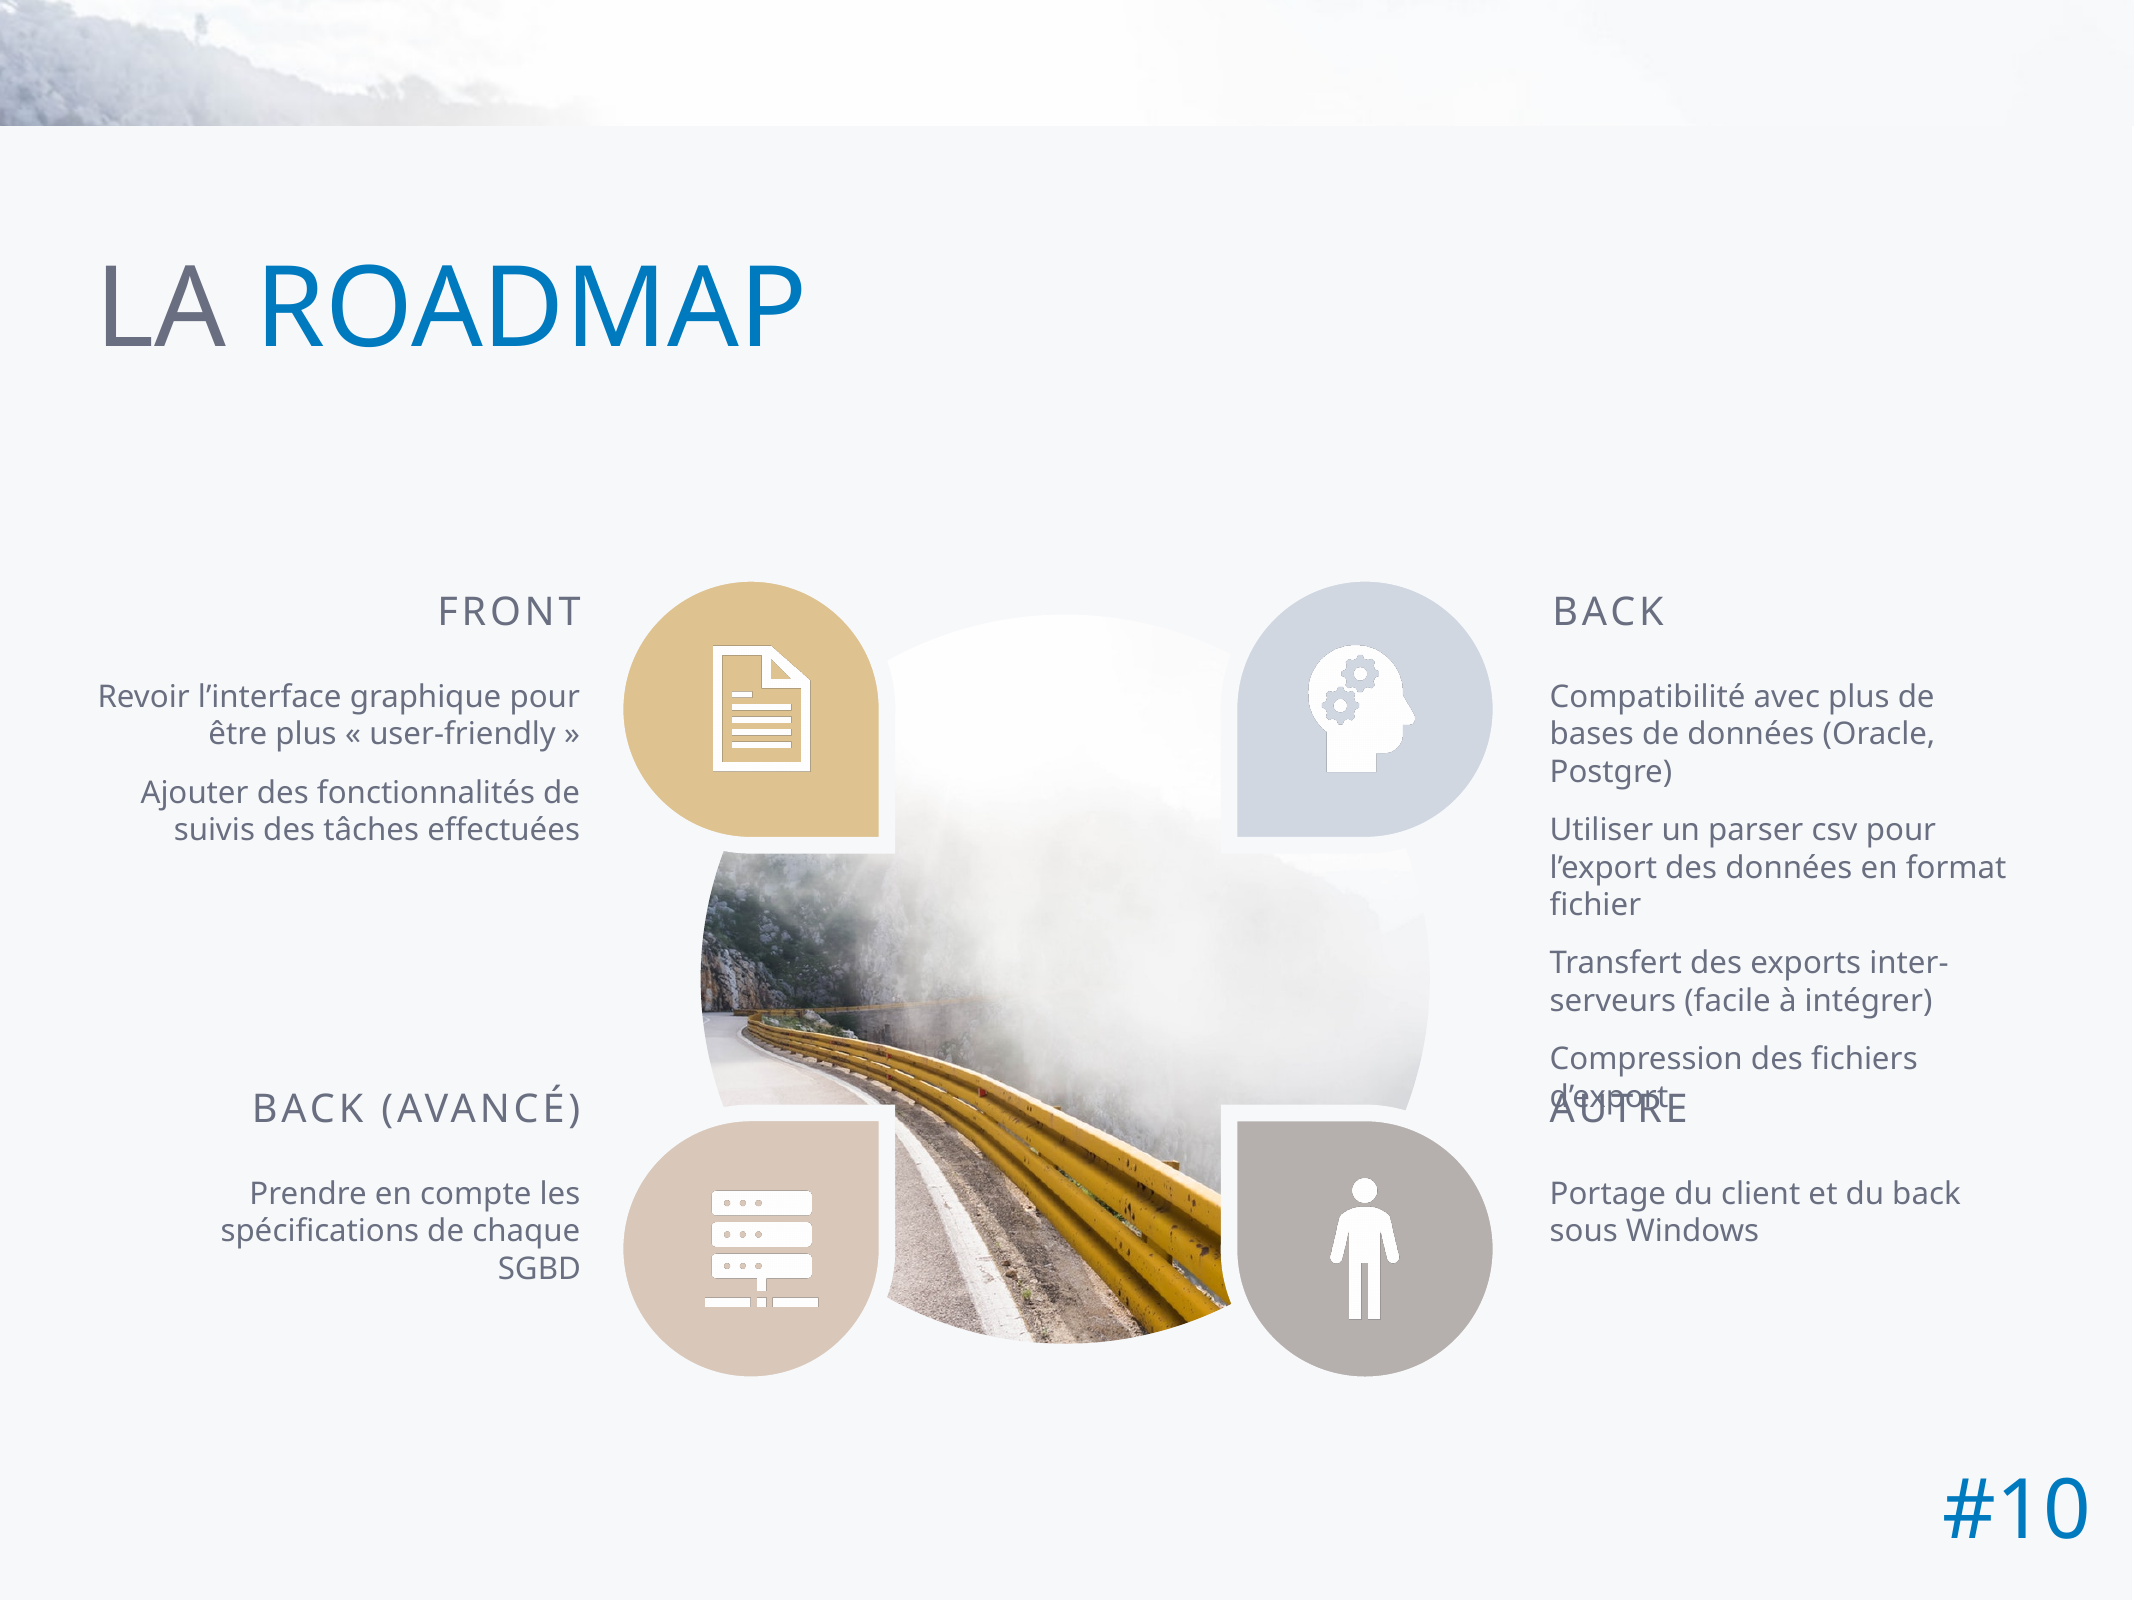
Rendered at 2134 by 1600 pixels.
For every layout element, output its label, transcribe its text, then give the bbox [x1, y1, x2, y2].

text_box Prendre en compte les spécifications de chaque SGBD [164, 1173, 581, 1511]
text_box [0, 126, 2131, 1600]
text_box #10 [1934, 1466, 2100, 1564]
text_box [615, 1122, 848, 1385]
text_box autre [1549, 1050, 1967, 1159]
picture [0, 0, 2134, 126]
text_box [1267, 1130, 1501, 1385]
text_box Back (avancé) [164, 1050, 581, 1159]
text_box Portage du client et du back sous Windows [1549, 1173, 1967, 1351]
text_box la roadmap [86, 251, 2134, 377]
text_box Compatibilité avec plus de bases de données (Oracle, Postgre) Utiliser un parser csv pour l’export des données en format fichier Transfert des exports inter-serveurs (facile à intégrer) Compression des fichiers d’export [1549, 676, 2025, 1024]
text_box [1268, 573, 1501, 829]
text_box back [1552, 555, 1991, 660]
picture [686, 614, 1440, 1344]
text_box front [214, 553, 581, 662]
text_box Revoir l’interface graphique pour être plus « user-friendly » Ajouter des fonctionnalités de suivis des tâches effectuées [86, 676, 581, 949]
text_box [615, 573, 848, 836]
